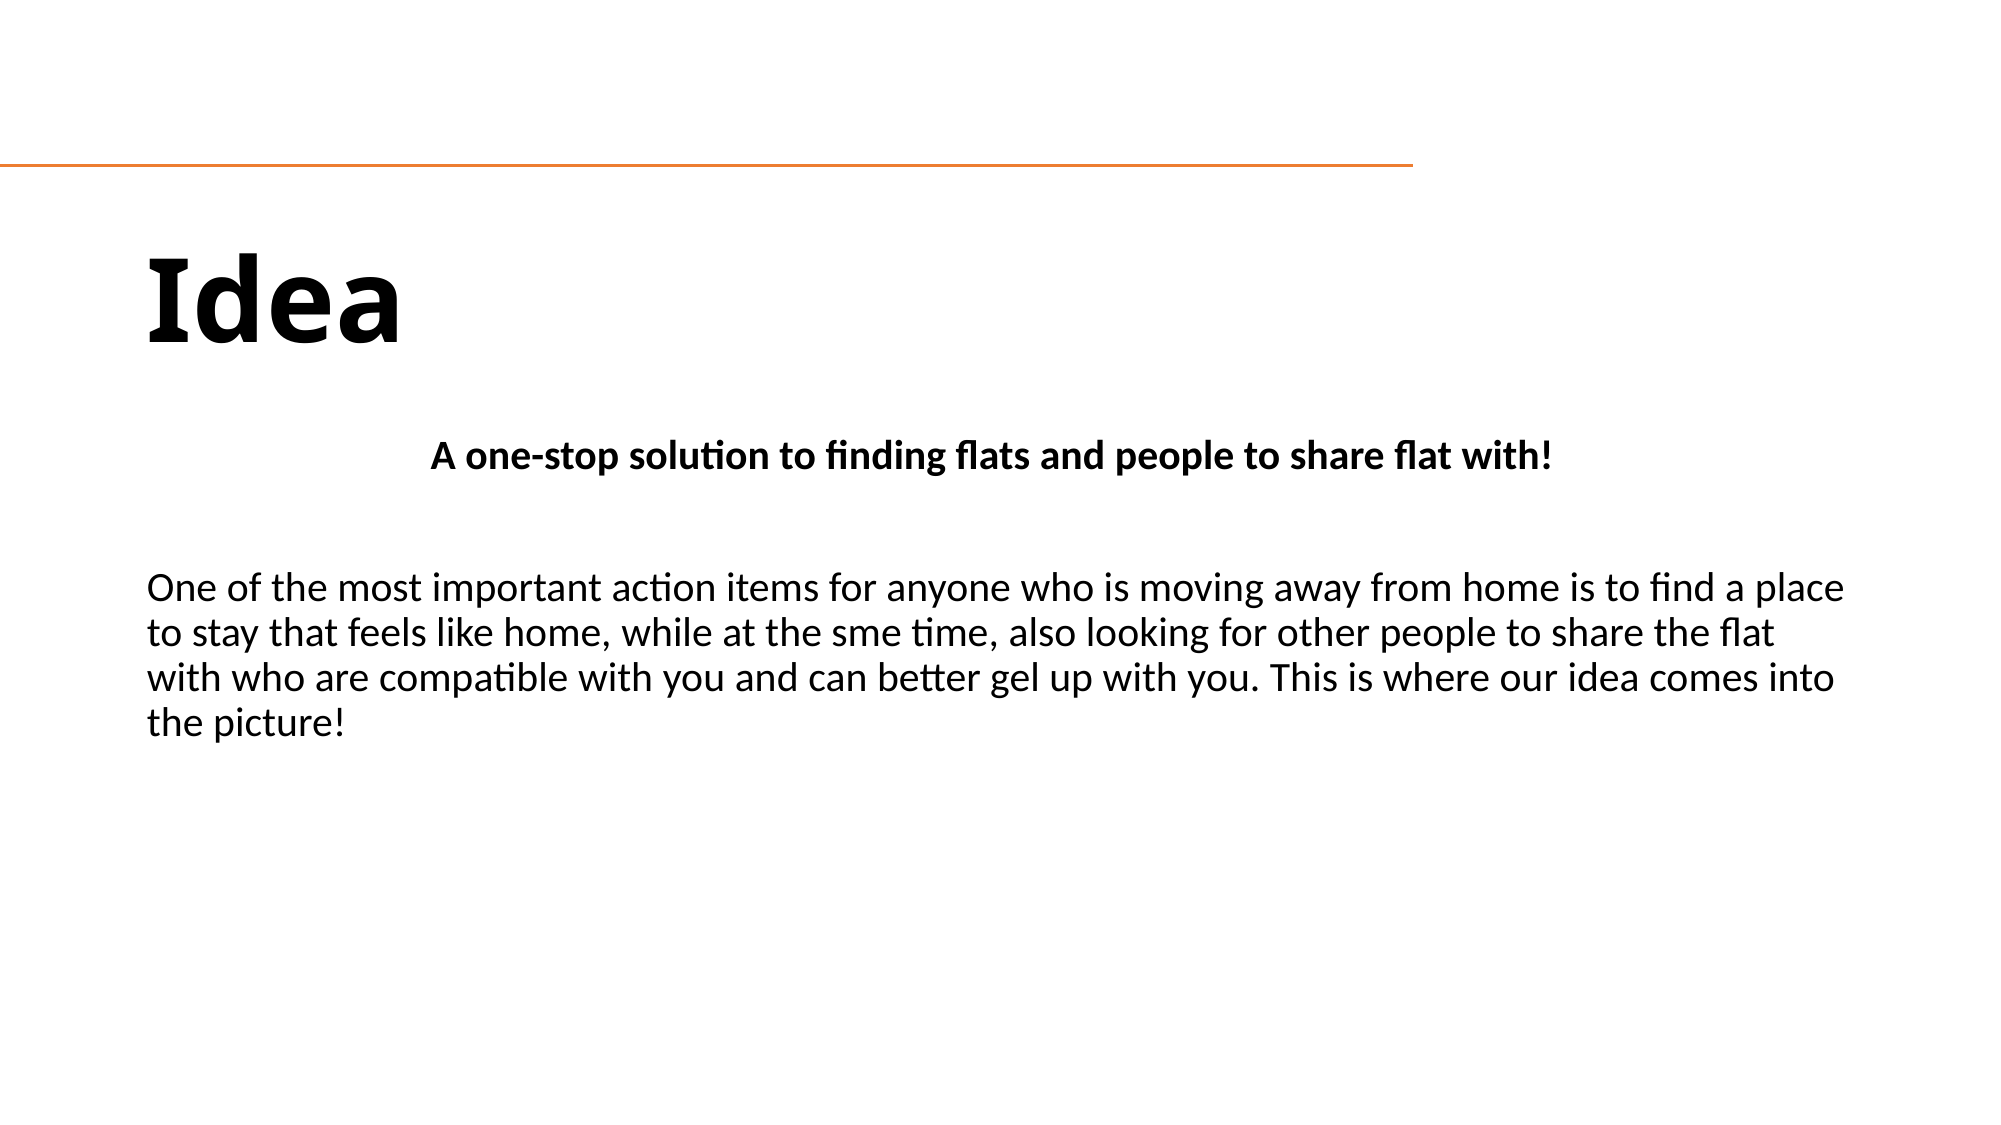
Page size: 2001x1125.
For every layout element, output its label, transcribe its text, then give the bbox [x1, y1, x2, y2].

title Idea [131, 181, 1863, 376]
list A one-stop solution to finding flats and people to share flat with! ​ One of the most important action items for anyone who is moving away from home is to find a place to stay that feels like home, while at the sme time, also looking for other people to share the flat with who are compatible with you and can better gel up with you. This is where our idea comes into the picture! [131, 426, 1863, 1030]
